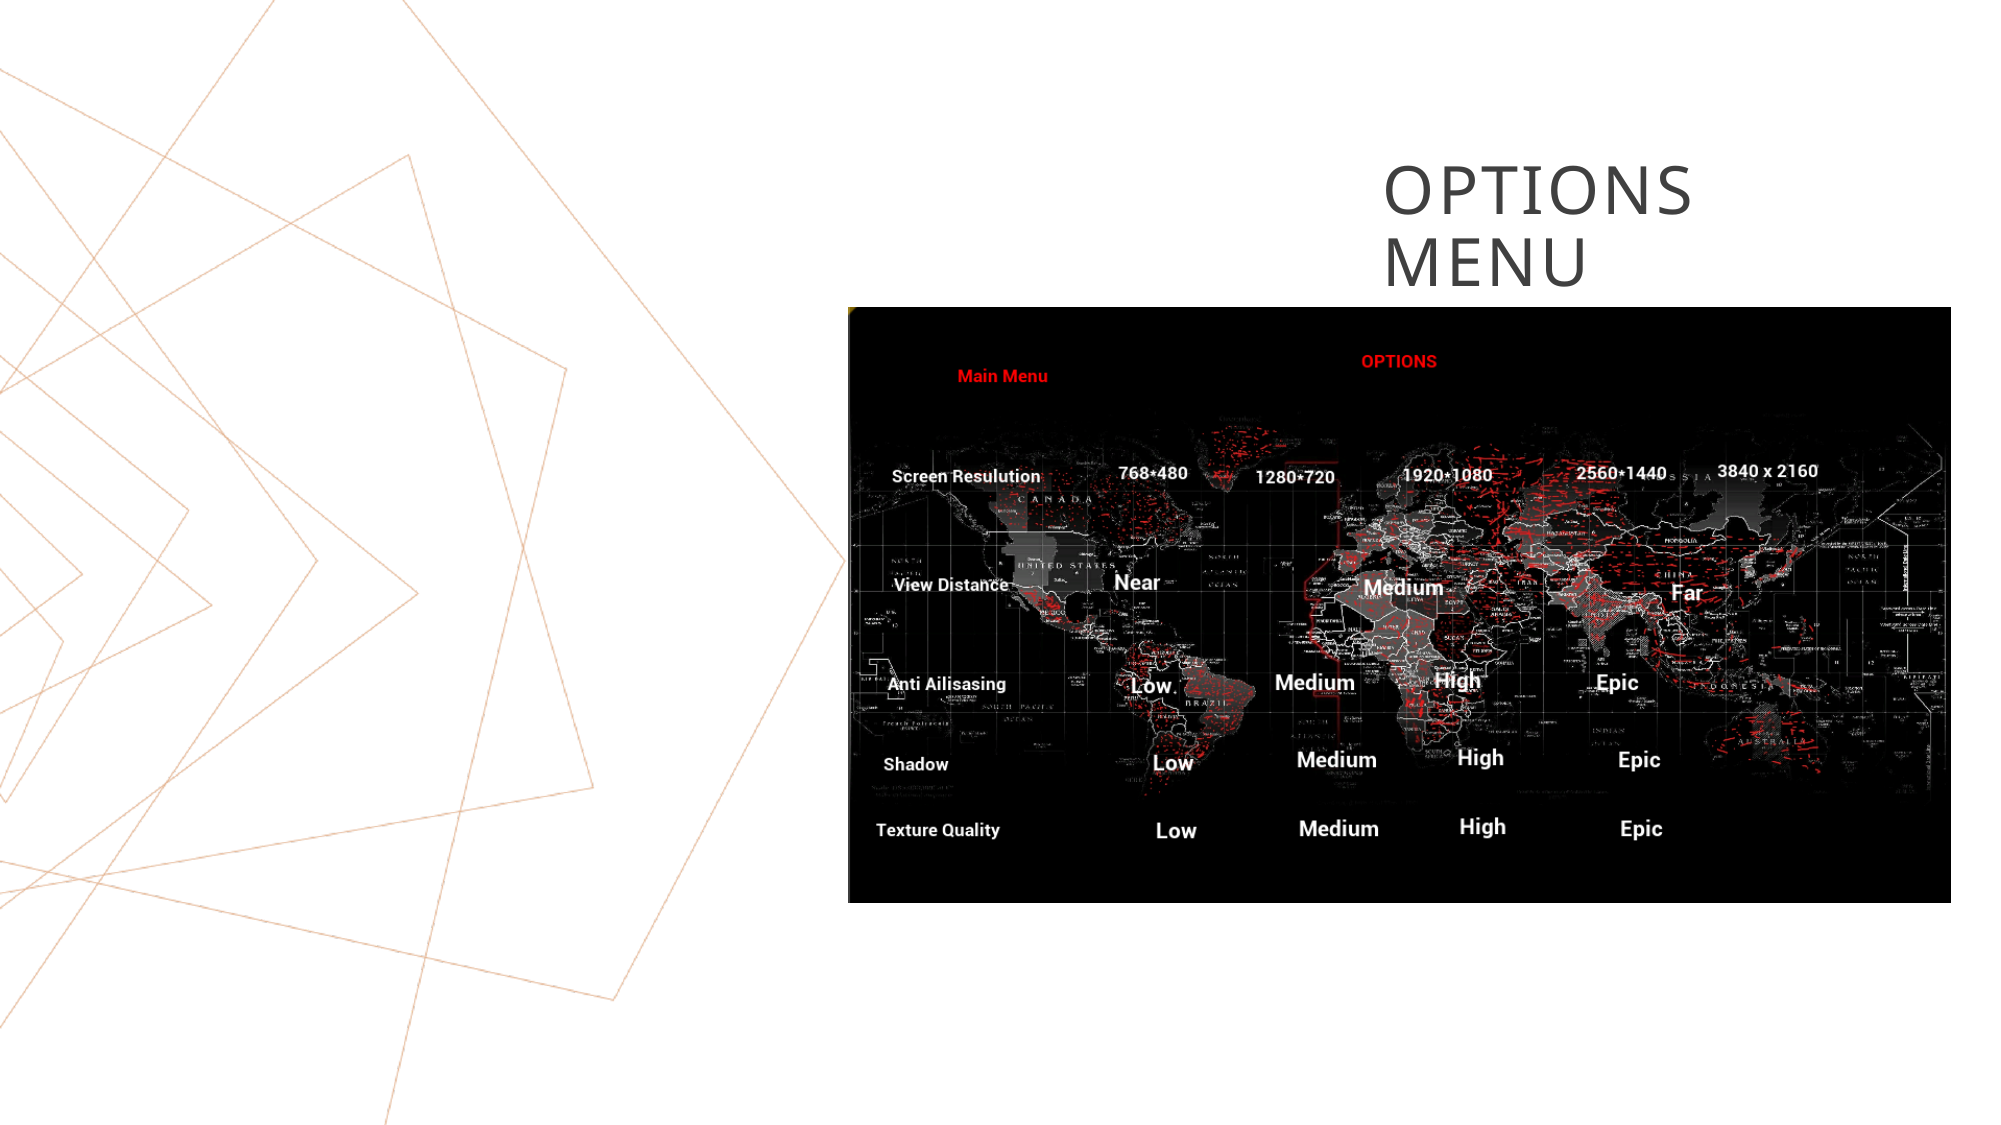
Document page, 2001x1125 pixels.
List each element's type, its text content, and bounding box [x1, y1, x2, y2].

picture [0, 0, 1951, 1125]
title Options Menu [1367, 142, 1927, 246]
